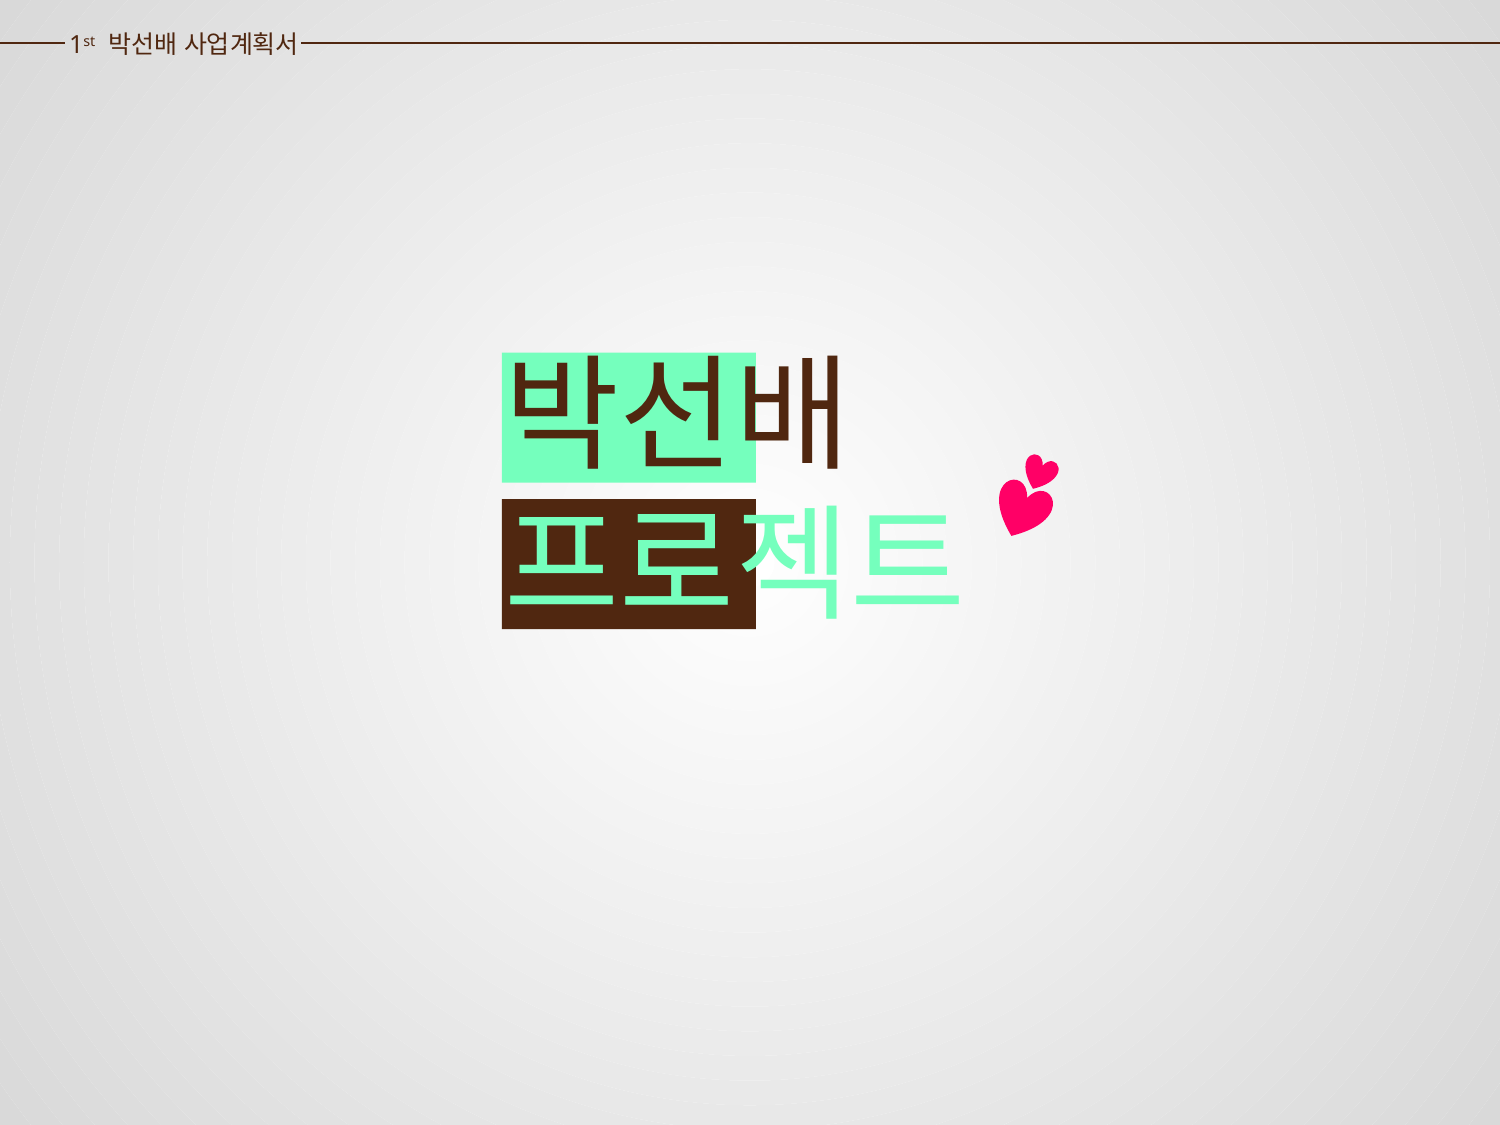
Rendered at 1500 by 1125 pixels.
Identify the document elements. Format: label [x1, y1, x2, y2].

text_box [0, 21, 1500, 68]
text_box [489, 326, 1093, 646]
